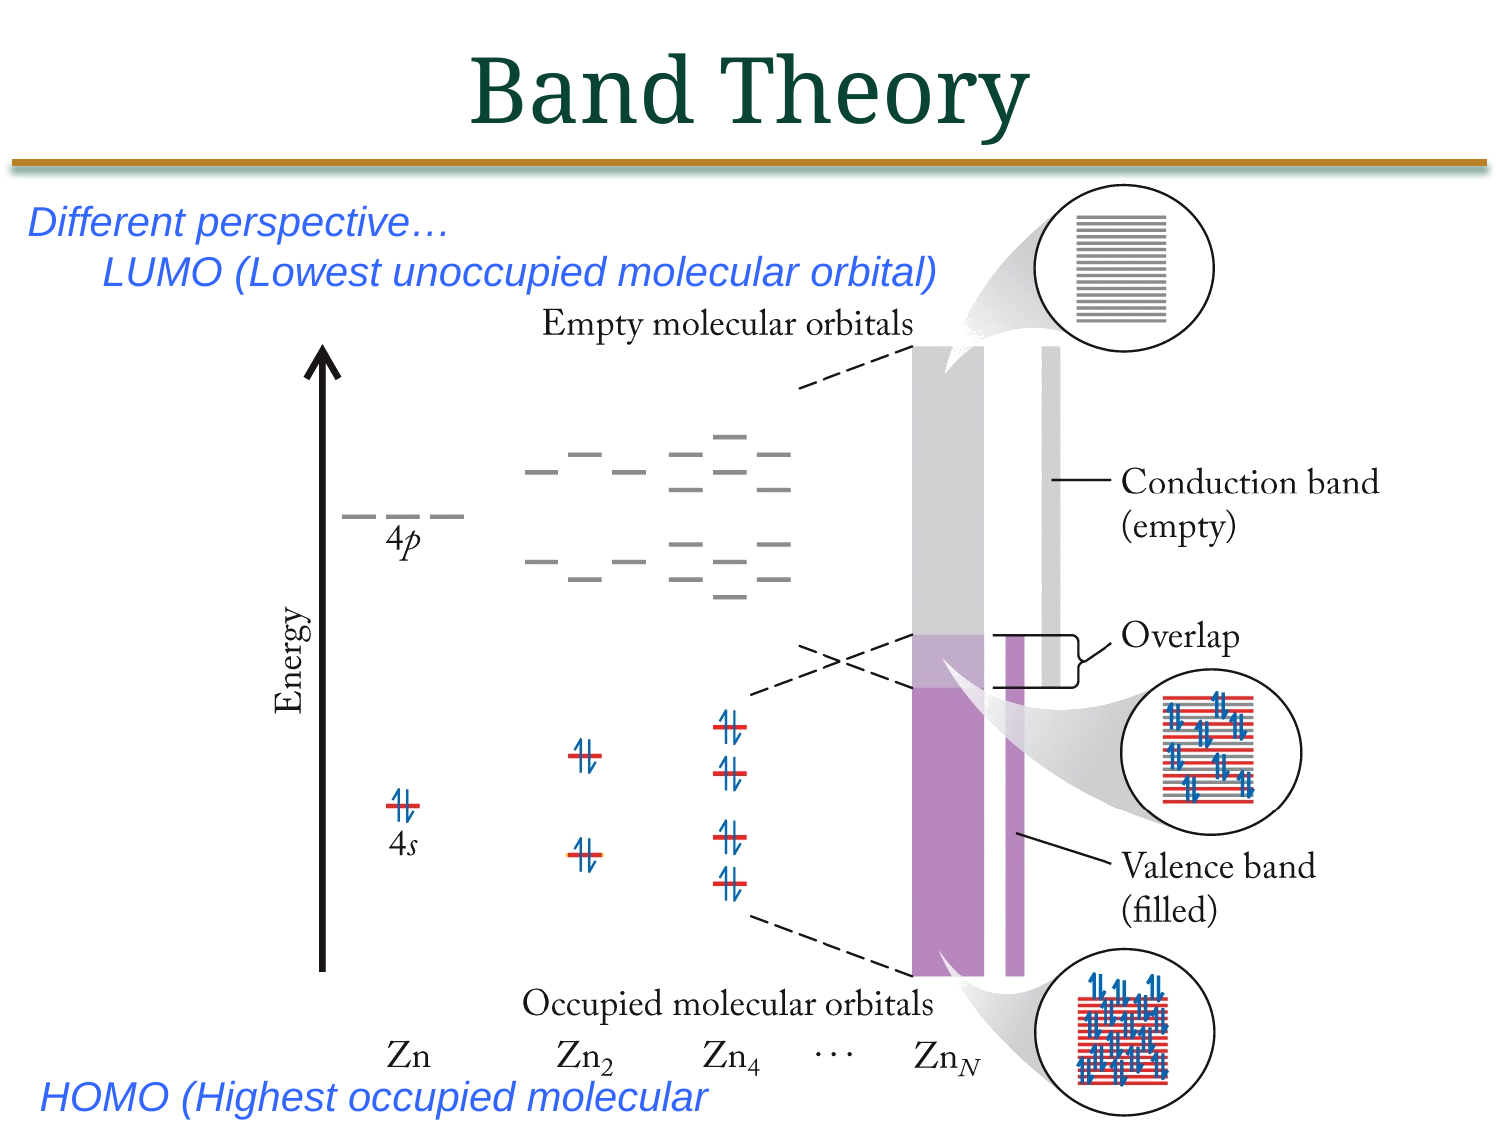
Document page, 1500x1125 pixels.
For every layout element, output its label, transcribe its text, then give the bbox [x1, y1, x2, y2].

text_box LUMO (Lowest unoccupied molecular orbital) [87, 237, 257, 303]
text_box HOMO (Highest occupied molecular orbital) [24, 1062, 257, 1125]
text_box Band Theory [0, 24, 1500, 175]
text_box Different perspective… [12, 187, 257, 253]
picture [262, 178, 1389, 1125]
